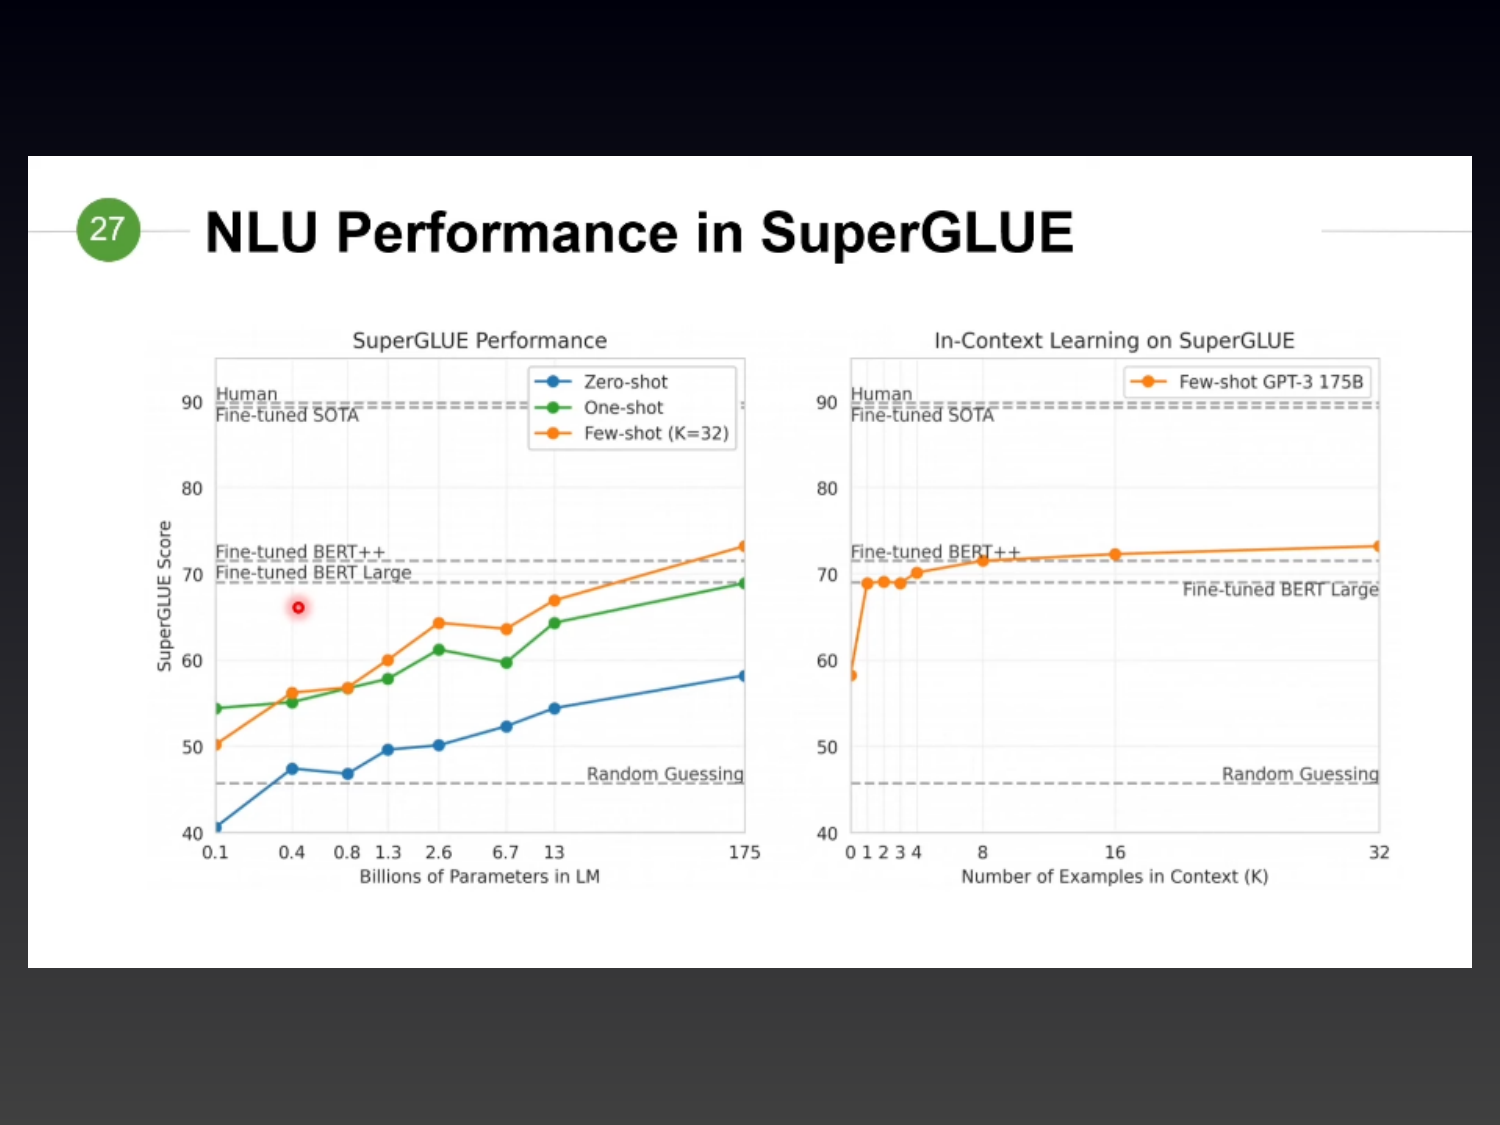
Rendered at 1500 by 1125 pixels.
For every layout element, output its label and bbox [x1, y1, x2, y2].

picture [28, 156, 1472, 969]
